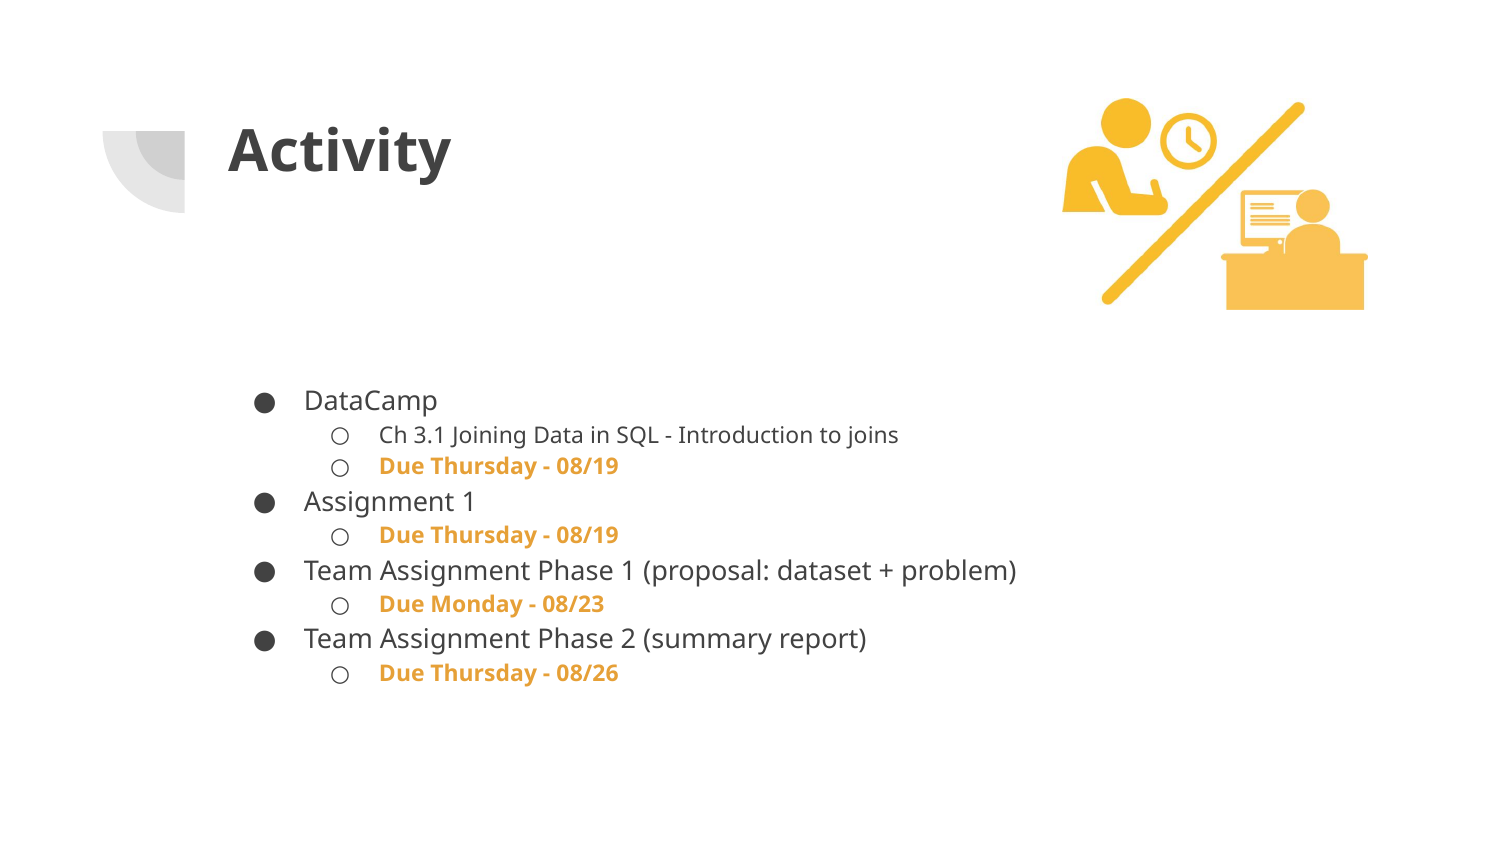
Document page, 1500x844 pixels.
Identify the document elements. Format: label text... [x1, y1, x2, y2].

list DataCamp Ch 3.1 Joining Data in SQL - Introduction to joins Due Thursday - 08/19 Assignment 1 Due Thursday - 08/19 Team Assignment Phase 1 (proposal: dataset + problem) Due Monday - 08/23 Team Assignment Phase 2 (summary report) Due Thursday - 08/26 [213, 363, 1368, 844]
title Activity [213, 98, 1060, 263]
picture [1062, 97, 1368, 310]
